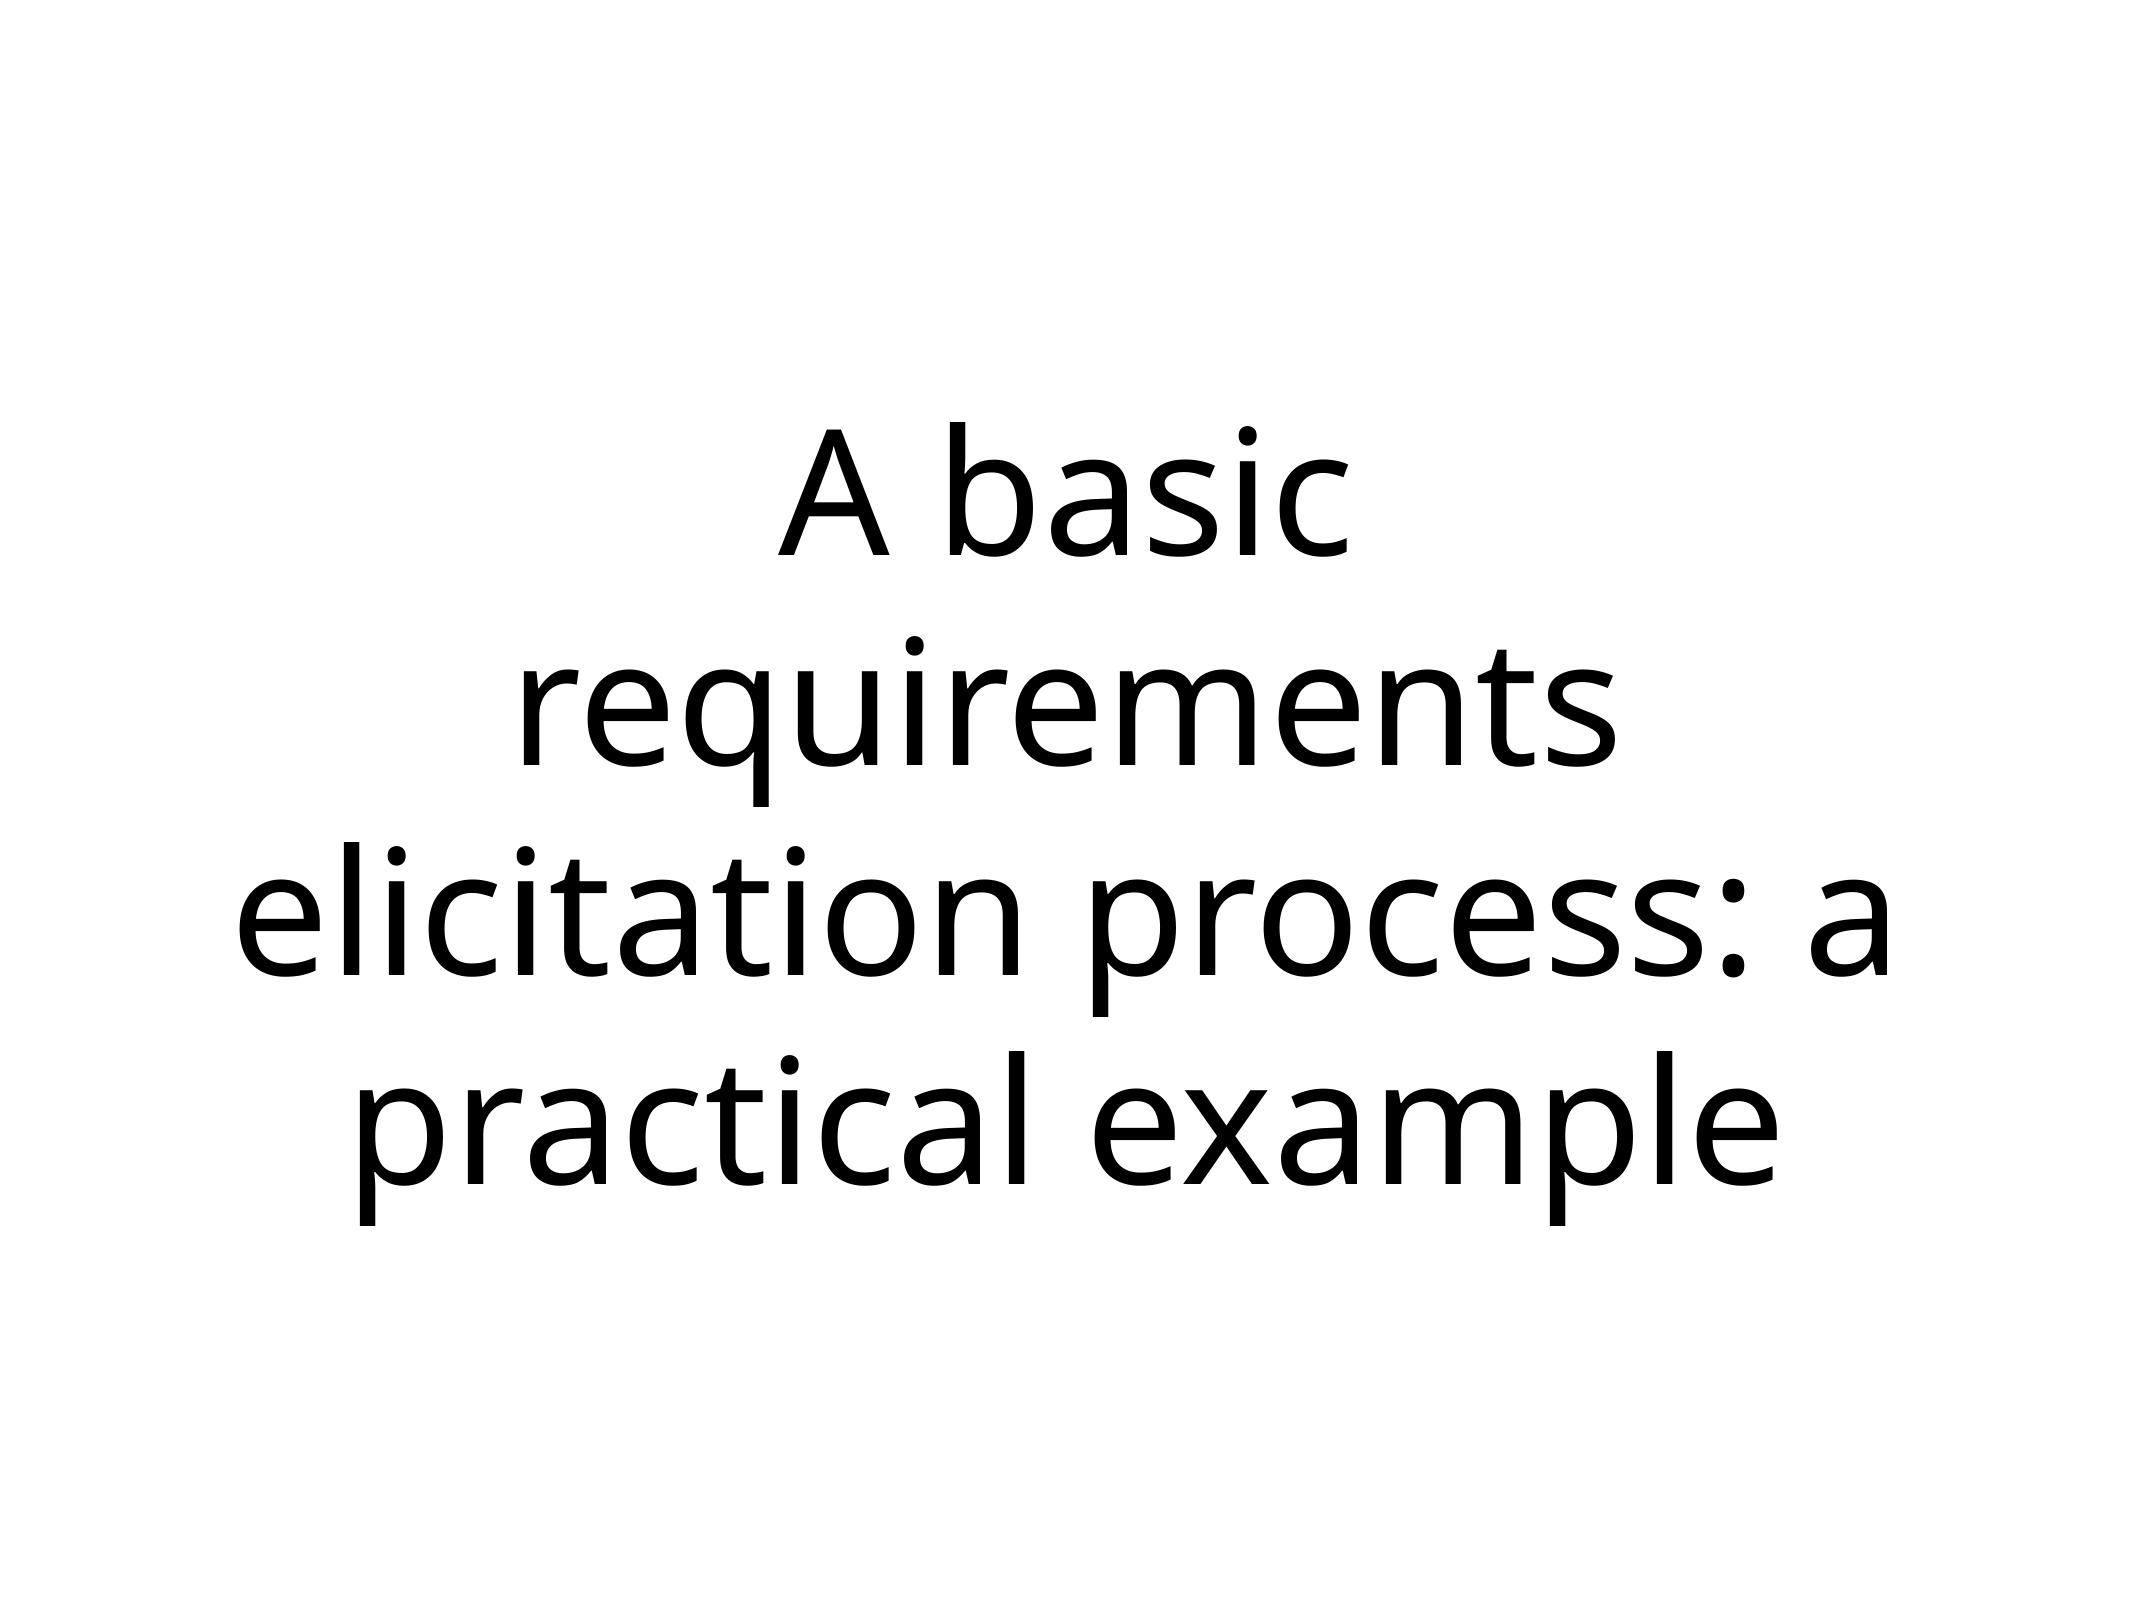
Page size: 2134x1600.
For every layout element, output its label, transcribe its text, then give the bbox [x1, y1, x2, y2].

title A basic requirements elicitation process: a practical example [207, 486, 1926, 1113]
